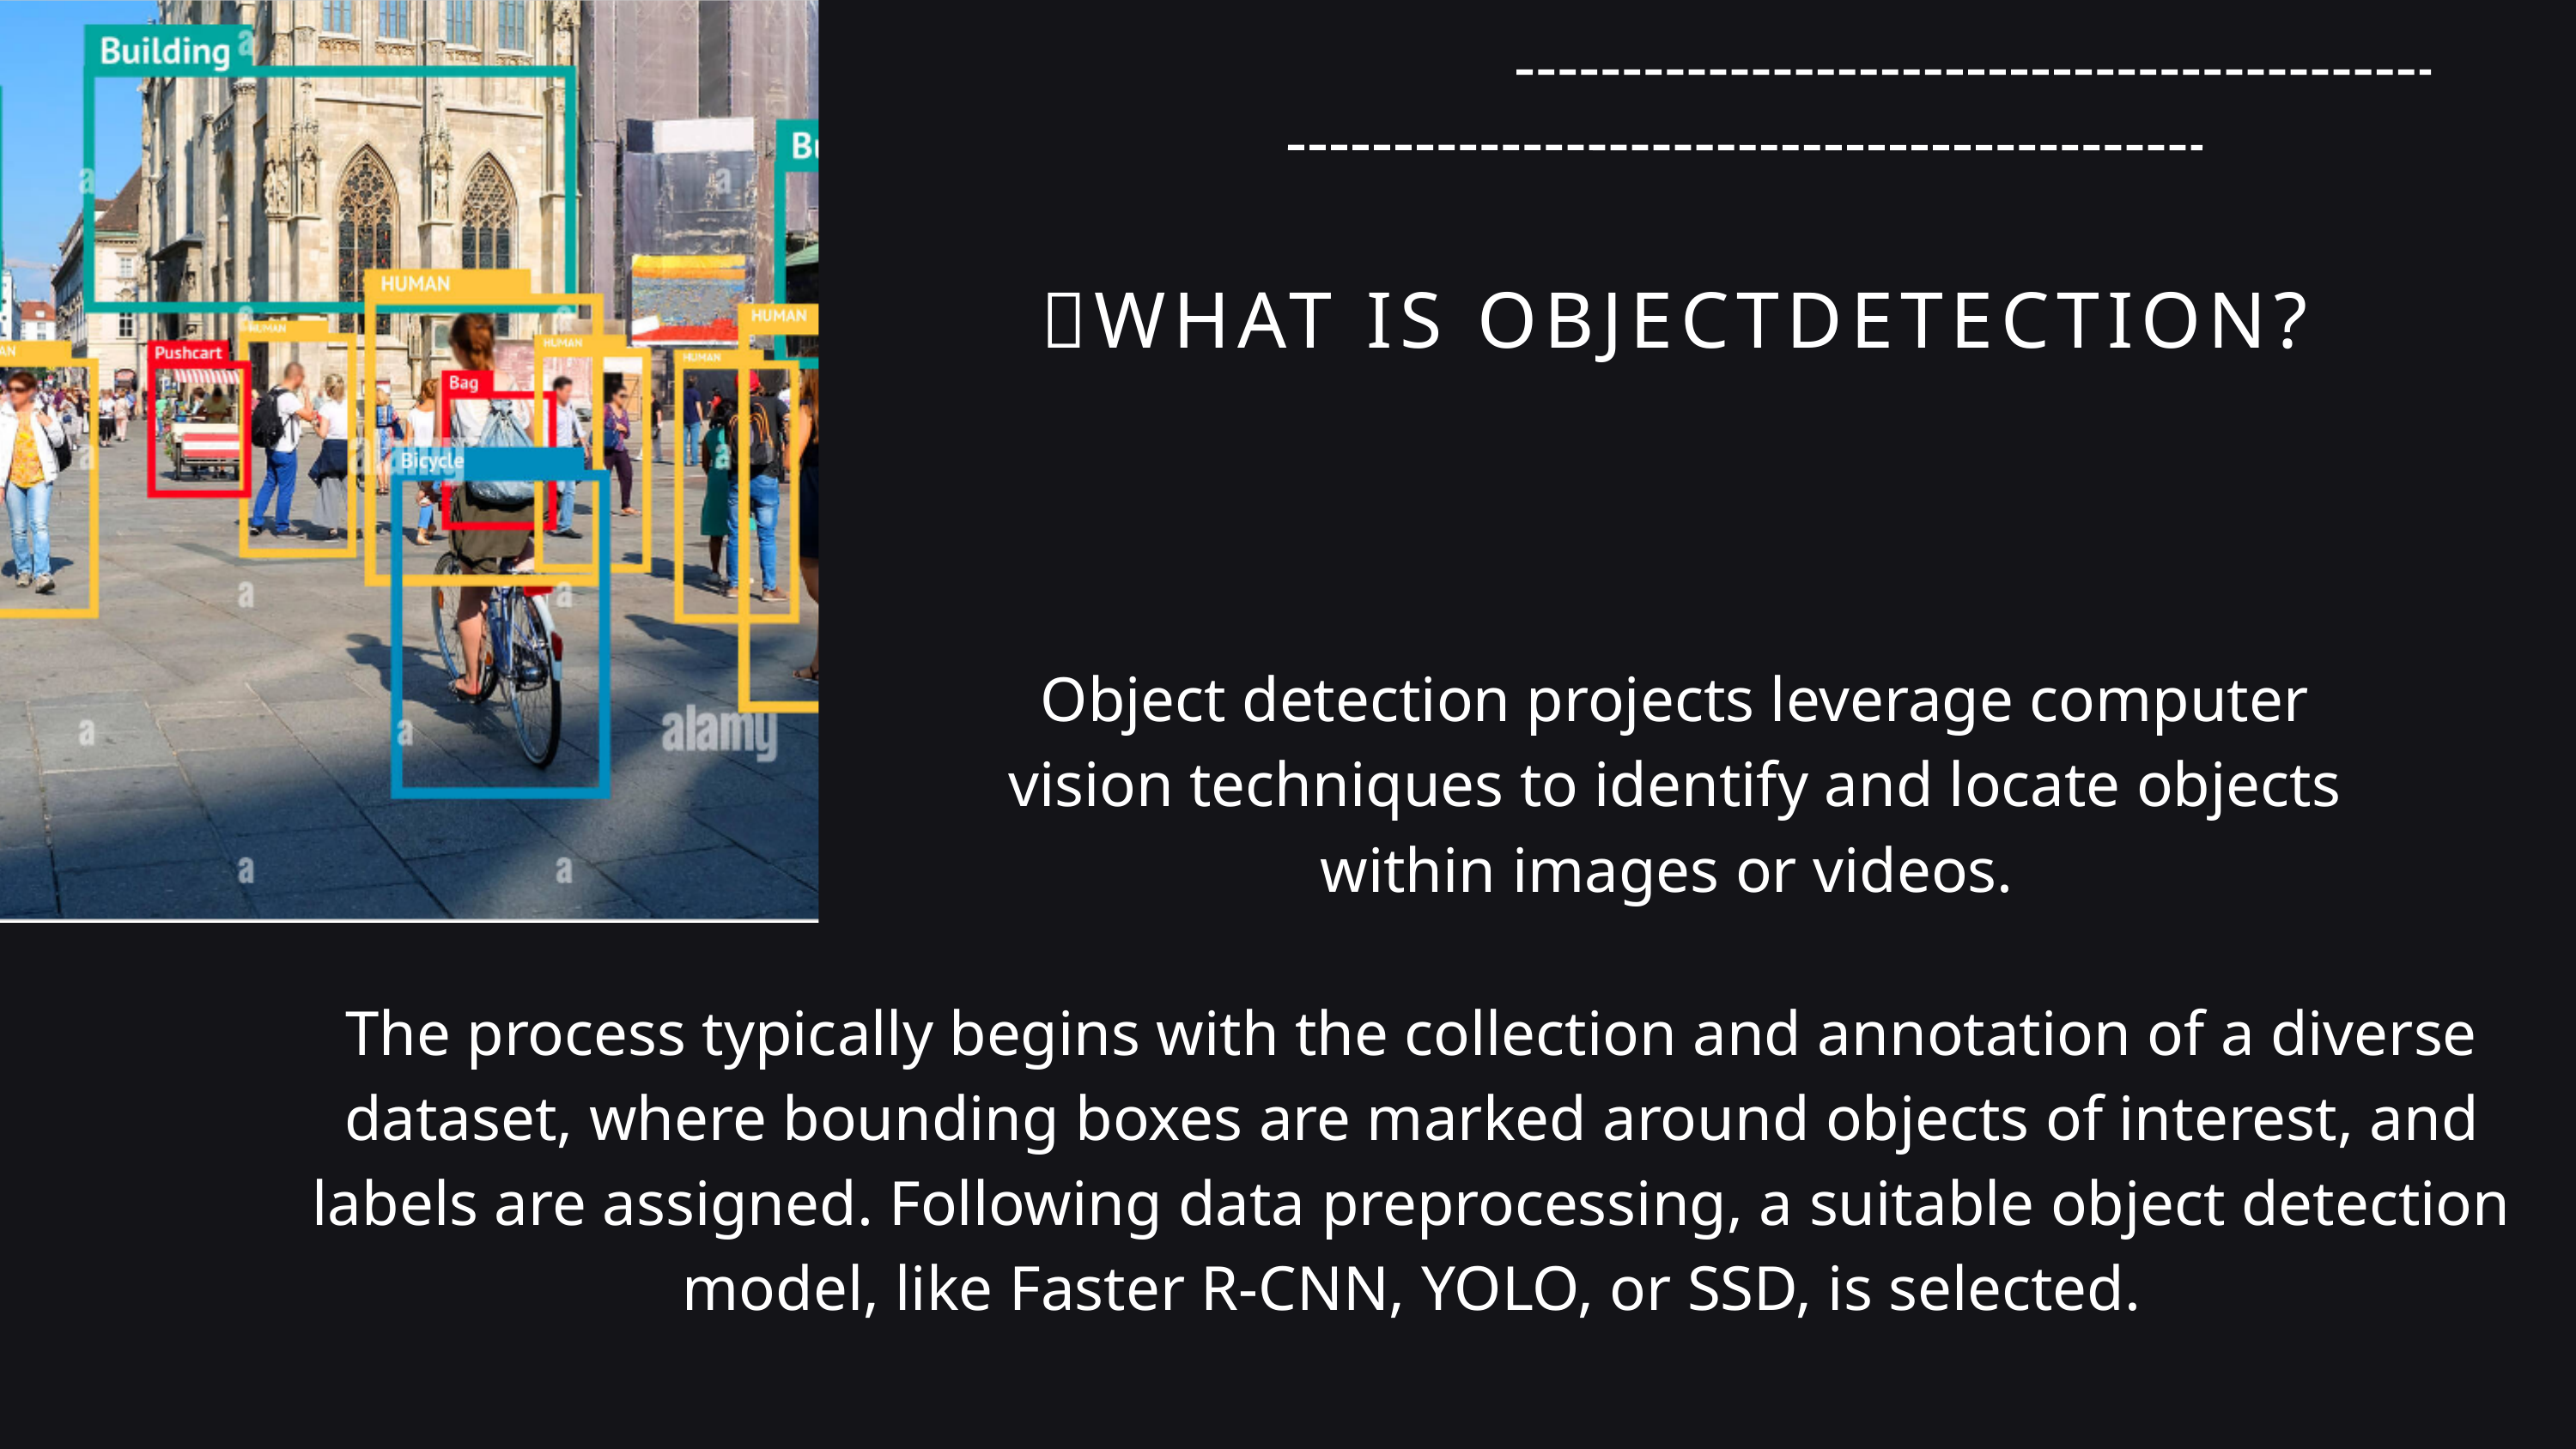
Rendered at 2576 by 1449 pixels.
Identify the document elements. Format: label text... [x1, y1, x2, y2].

text_box 🔭WHAT IS OBJECTDETECTION? [965, 255, 2385, 363]
text_box Object detection projects leverage computer vision techniques to identify and locate objects within images or videos. [970, 648, 2380, 905]
text_box [0, 0, 819, 923]
text_box The process typically begins with the collection and annotation of a diverse dataset, where bounding boxes are marked around objects of interest, and labels are assigned. Following data preprocessing, a suitable object detection model, like Faster R-CNN, YOLO, or SSD, is selected. [273, 982, 2552, 1323]
